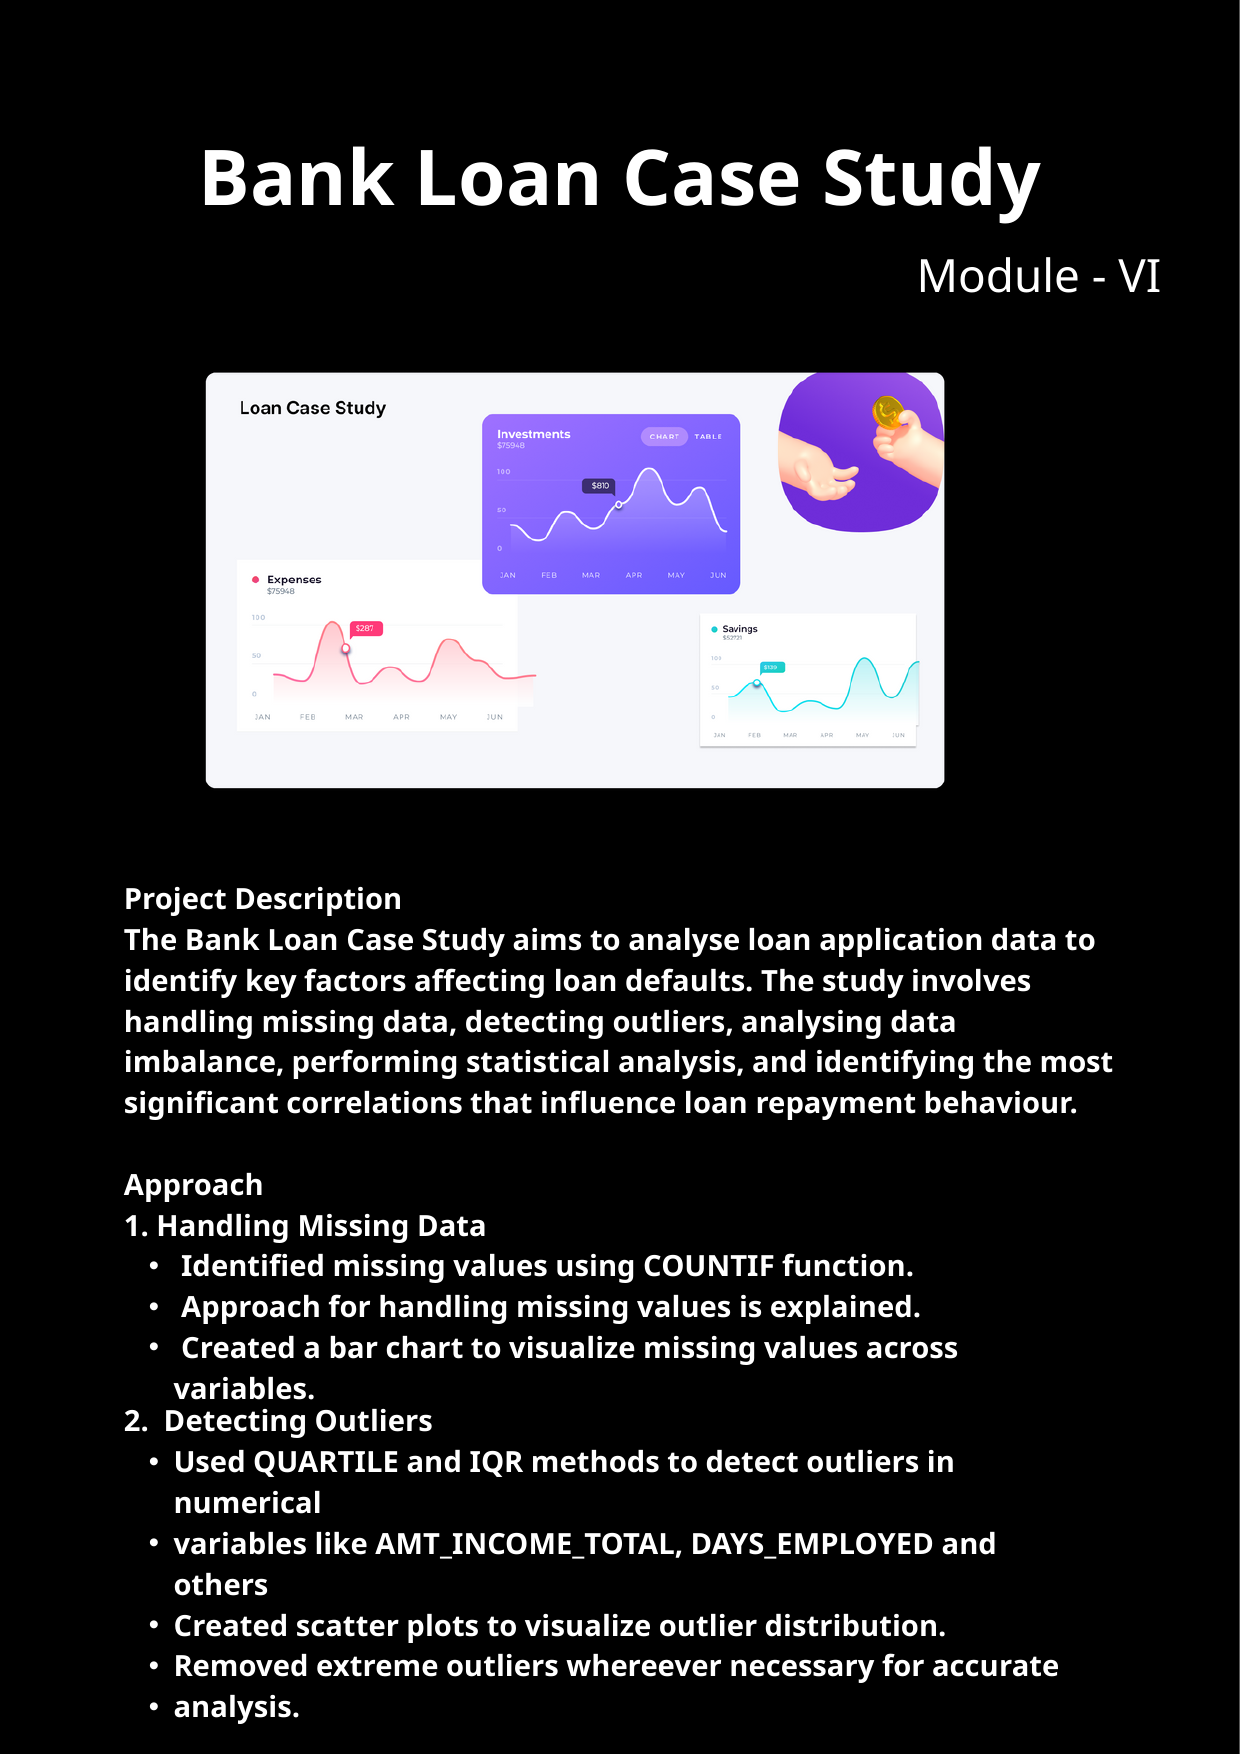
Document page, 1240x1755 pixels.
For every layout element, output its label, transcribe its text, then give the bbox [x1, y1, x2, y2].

text_box 2. Detecting Outliers Used QUARTILE and IQR methods to detect outliers in numerical variables like AMT_INCOME_TOTAL, DAYS_EMPLOYED and others Created scatter plots to visualize outlier distribution. Removed extreme outliers whereever necessary for accurate analysis. [124, 1396, 1098, 1755]
text_box Project Description The Bank Loan Case Study aims to analyse loan application data to identify key factors affecting loan defaults. The study involves handling missing data, detecting outliers, analysing data imbalance, performing statistical analysis, and identifying the most significant correlations that influence loan repayment behaviour. Approach 1. Handling Missing Data Identified missing values using COUNTIF function. Approach for handling missing values is explained. Created a bar chart to visualize missing values across variables. [123, 874, 1117, 1446]
text_box Bank Loan Case Study [0, 113, 1240, 221]
text_box [199, 367, 966, 811]
text_box Module - VI [913, 237, 1165, 302]
